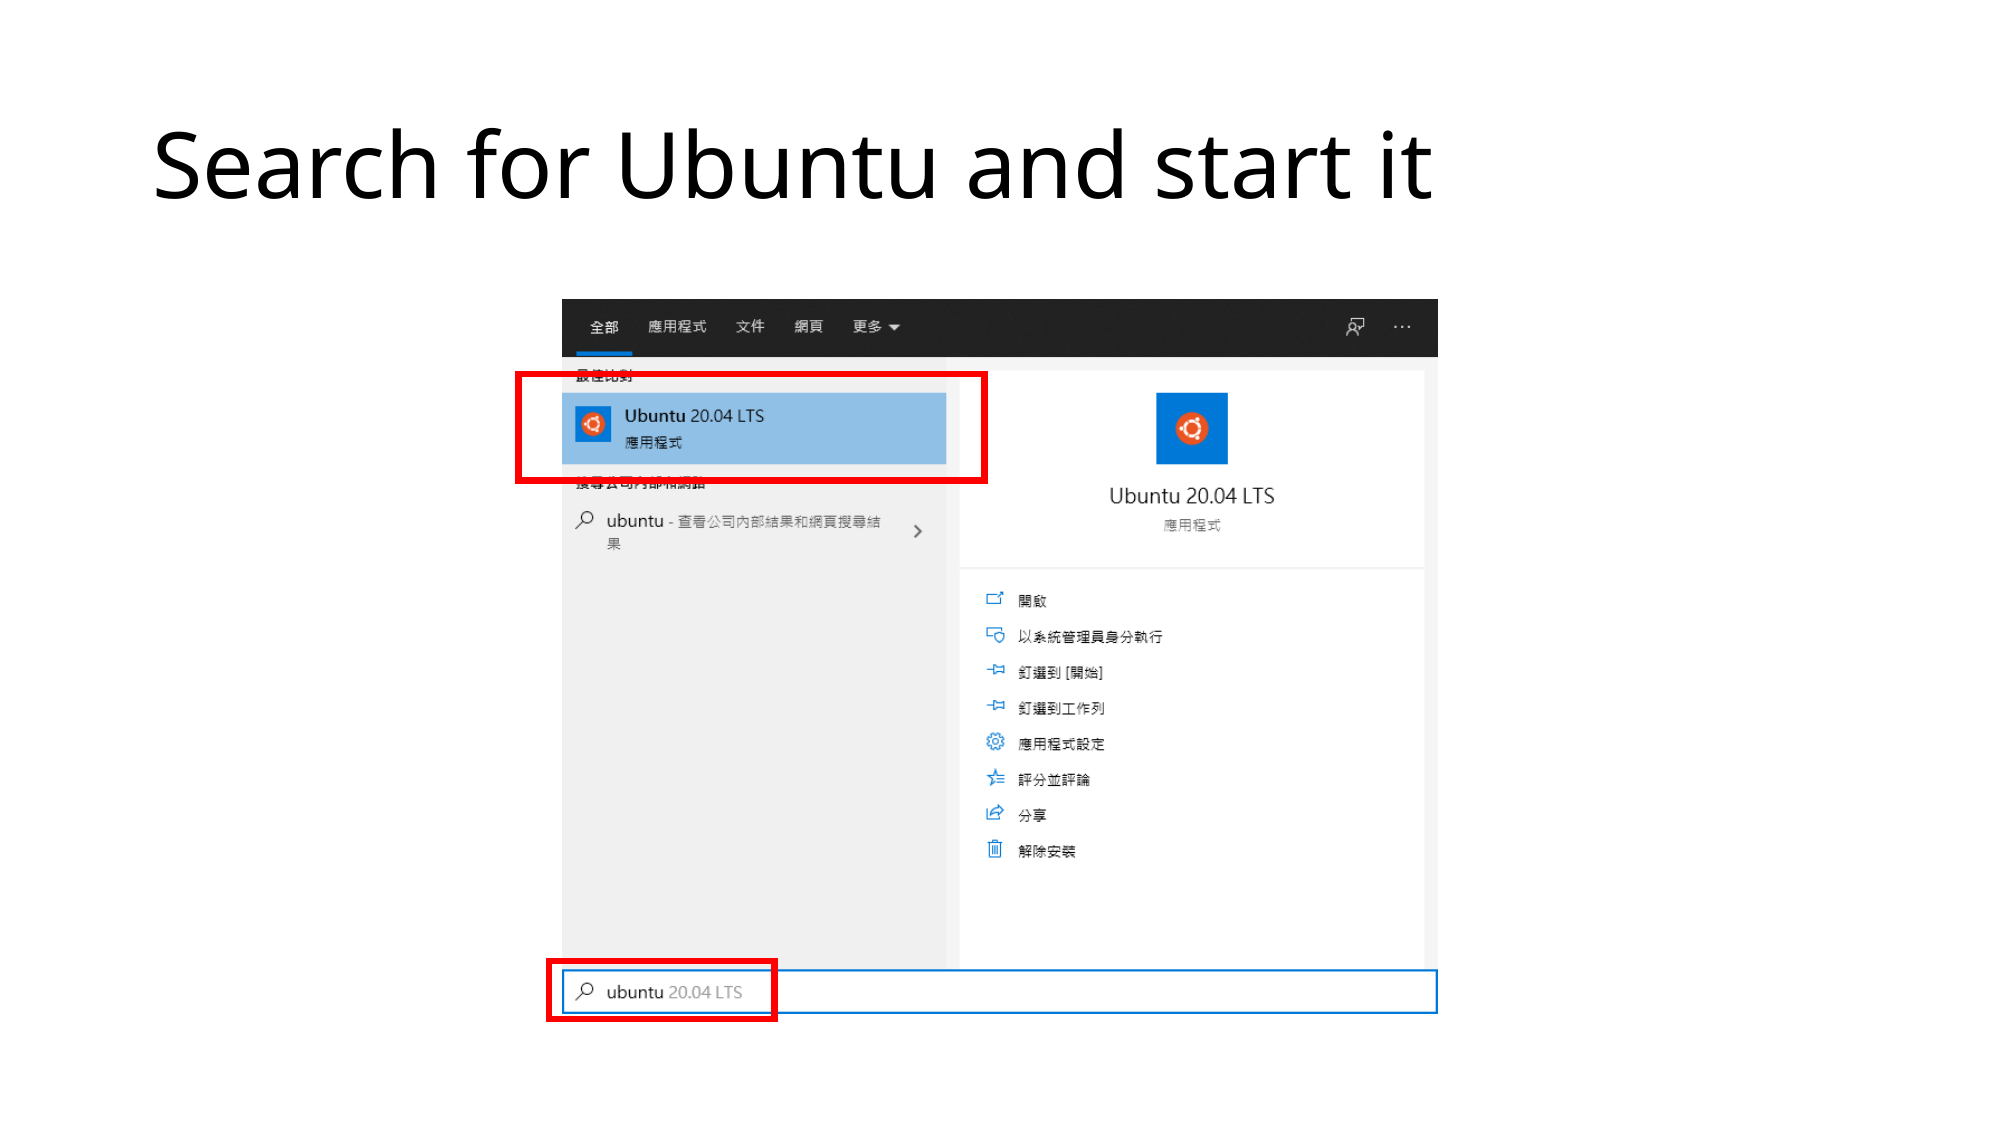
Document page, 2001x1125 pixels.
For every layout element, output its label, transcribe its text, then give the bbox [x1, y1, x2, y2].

text_box [548, 960, 776, 1020]
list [562, 299, 1438, 1014]
title Search for Ubuntu and start it [137, 59, 1863, 278]
text_box [517, 373, 562, 482]
